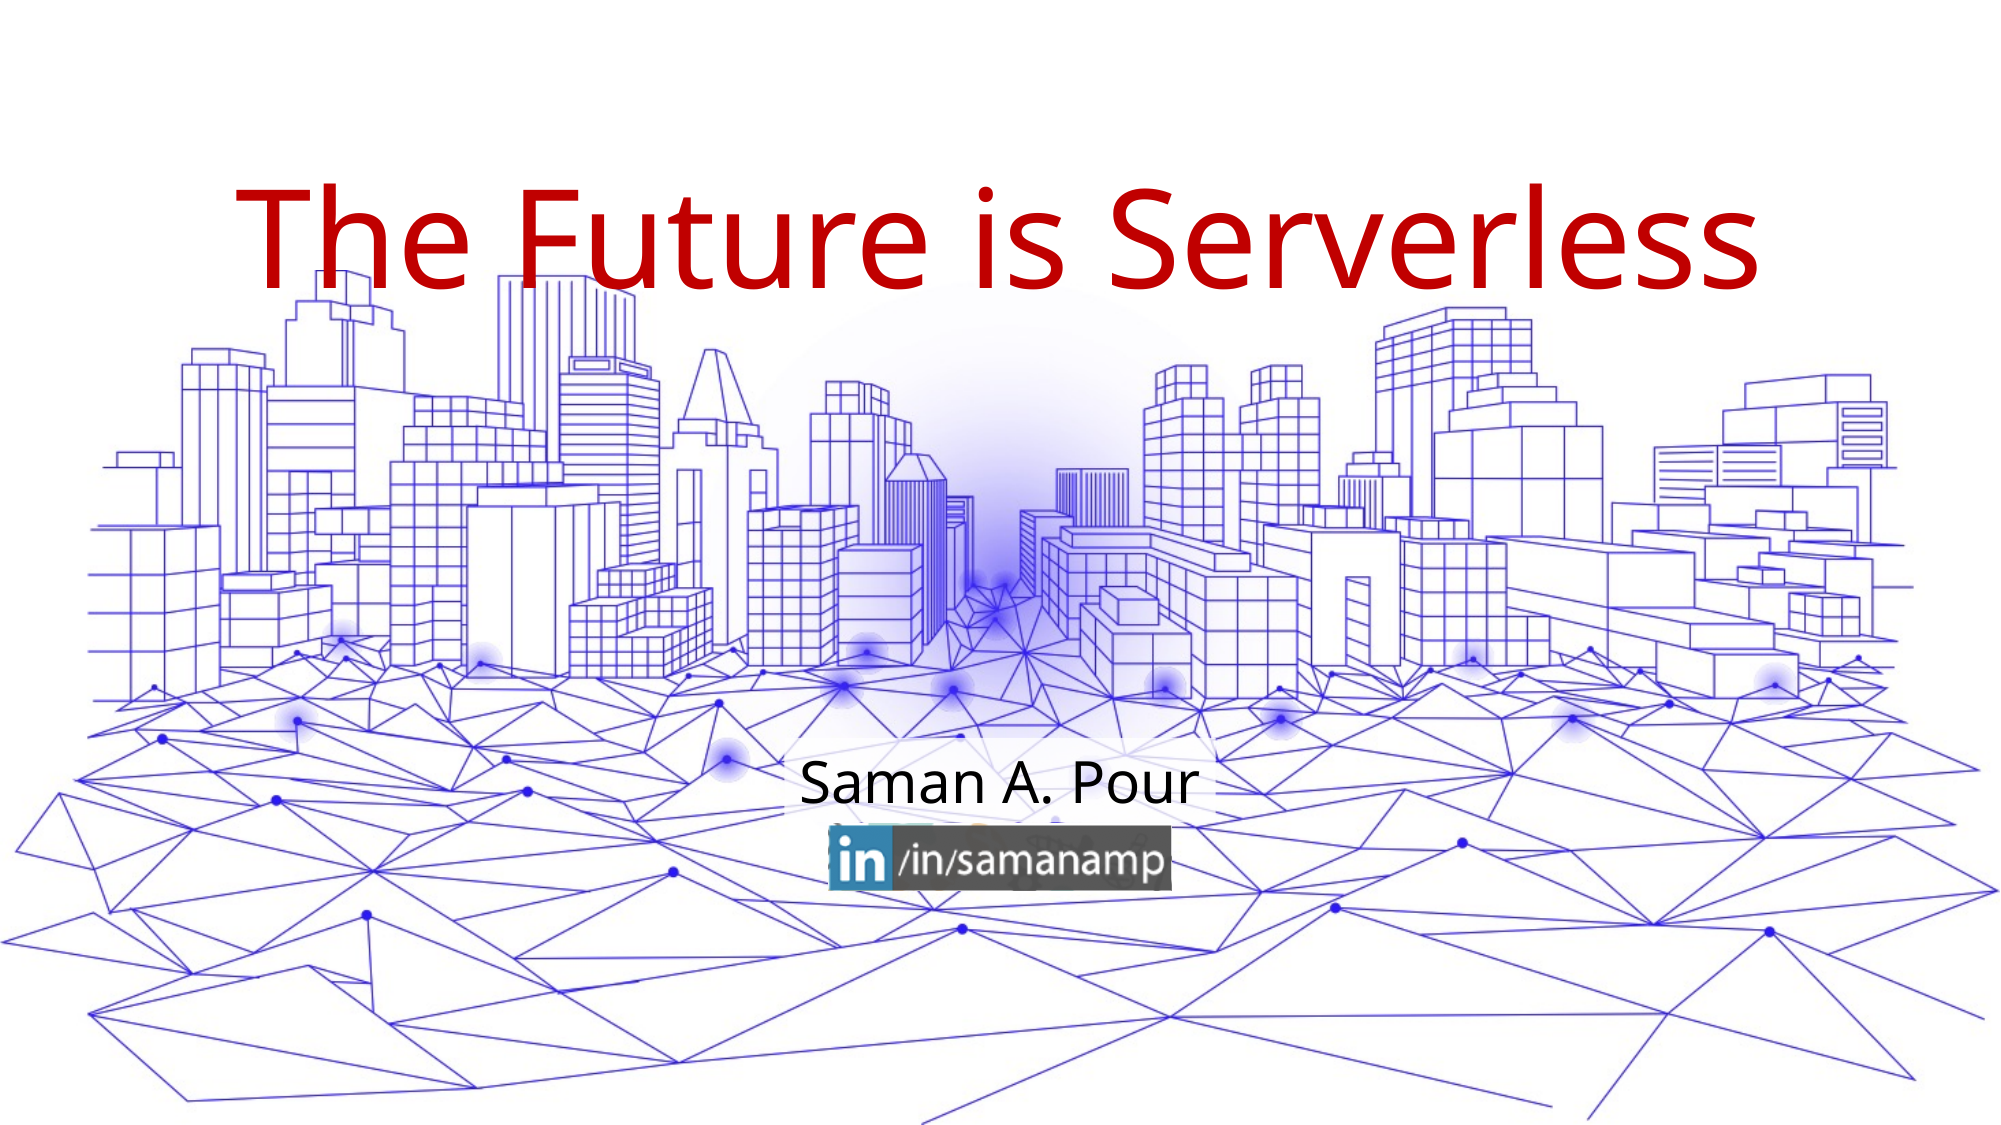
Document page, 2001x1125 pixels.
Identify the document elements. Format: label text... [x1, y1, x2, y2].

text_box The Future is Serverless [221, 143, 1779, 270]
picture [0, 270, 2000, 1125]
